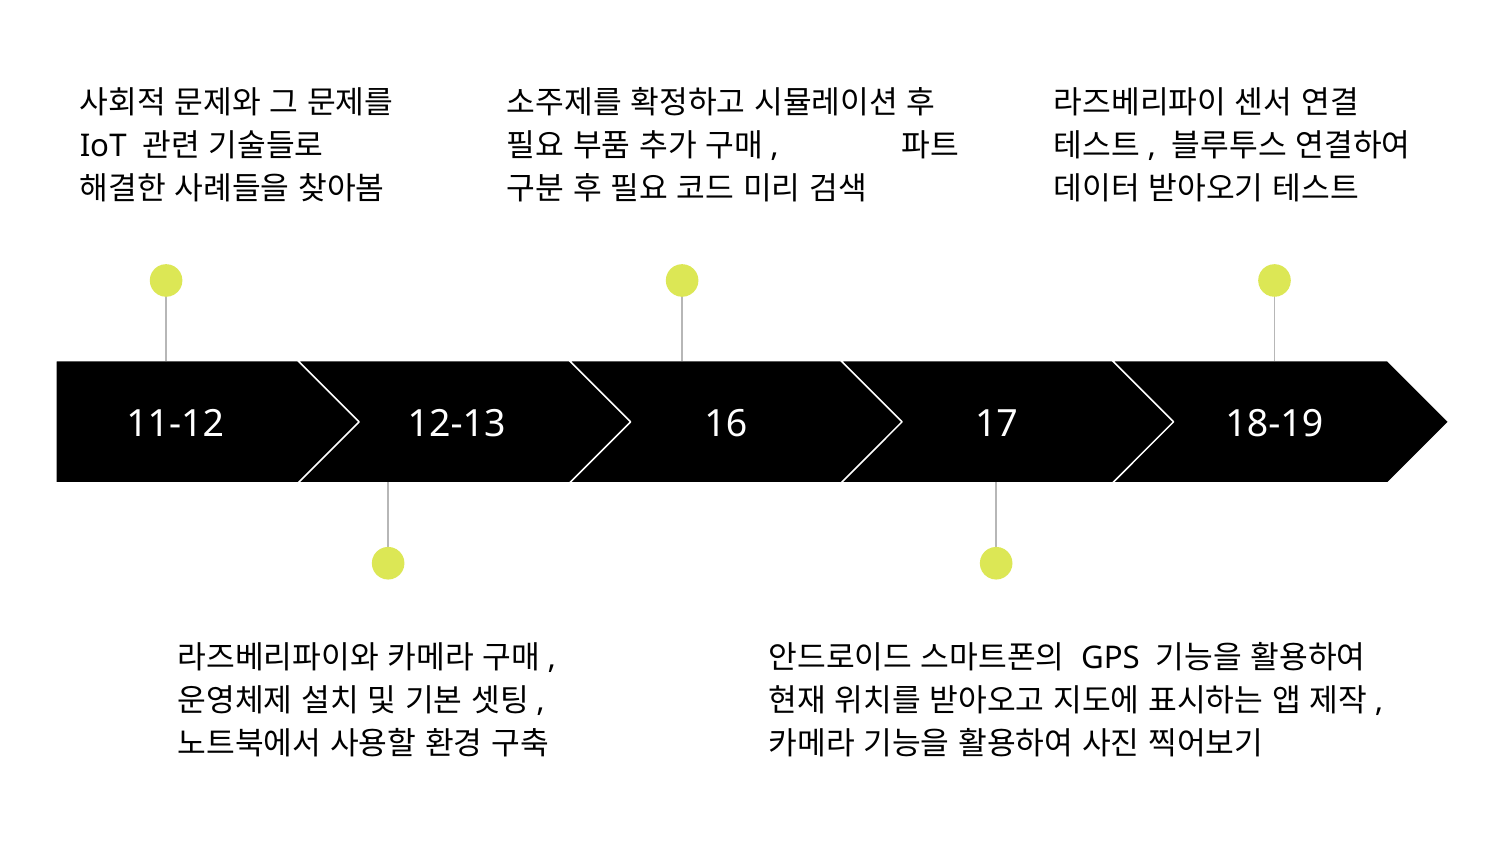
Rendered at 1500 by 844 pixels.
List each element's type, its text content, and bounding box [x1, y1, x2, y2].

text_box [1112, 360, 1449, 484]
list 17 [888, 383, 1105, 461]
text_box [840, 360, 1166, 484]
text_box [665, 263, 699, 362]
text_box [569, 360, 888, 484]
list 12-13 [348, 383, 565, 461]
list 16 [618, 383, 834, 461]
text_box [371, 481, 405, 580]
list 11-12 [55, 383, 295, 461]
list 소주제를 확정하고 시뮬레이션 후 필요 부품 추가 구매, 파트 구분 후 필요 코드 미리 검색 [491, 61, 980, 211]
list 18-19 [1166, 383, 1383, 461]
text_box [979, 481, 1013, 580]
list 안드로이드 스마트폰의 GPS 기능을 활용하여 현재 위치를 받아오고 지도에 표시하는 앱 제작, 카메라 기능을 활용하여 사진 찍어보기 [753, 616, 1440, 766]
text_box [1257, 263, 1292, 362]
list 라즈베리파이 센서 연결 테스트, 블루투스 연결하여 데이터 받아오기 테스트 [1039, 61, 1465, 211]
list 사회적 문제와 그 문제를 IoT 관련 기술들로 해결한 사례들을 찾아봄 [64, 61, 433, 211]
list 라즈베리파이와 카메라 구매, 운영체제 설치 및 기본 셋팅, 노트북에서 사용할 환경 구축 [162, 616, 620, 766]
text_box [297, 360, 618, 484]
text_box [149, 263, 183, 362]
text_box [55, 360, 348, 484]
